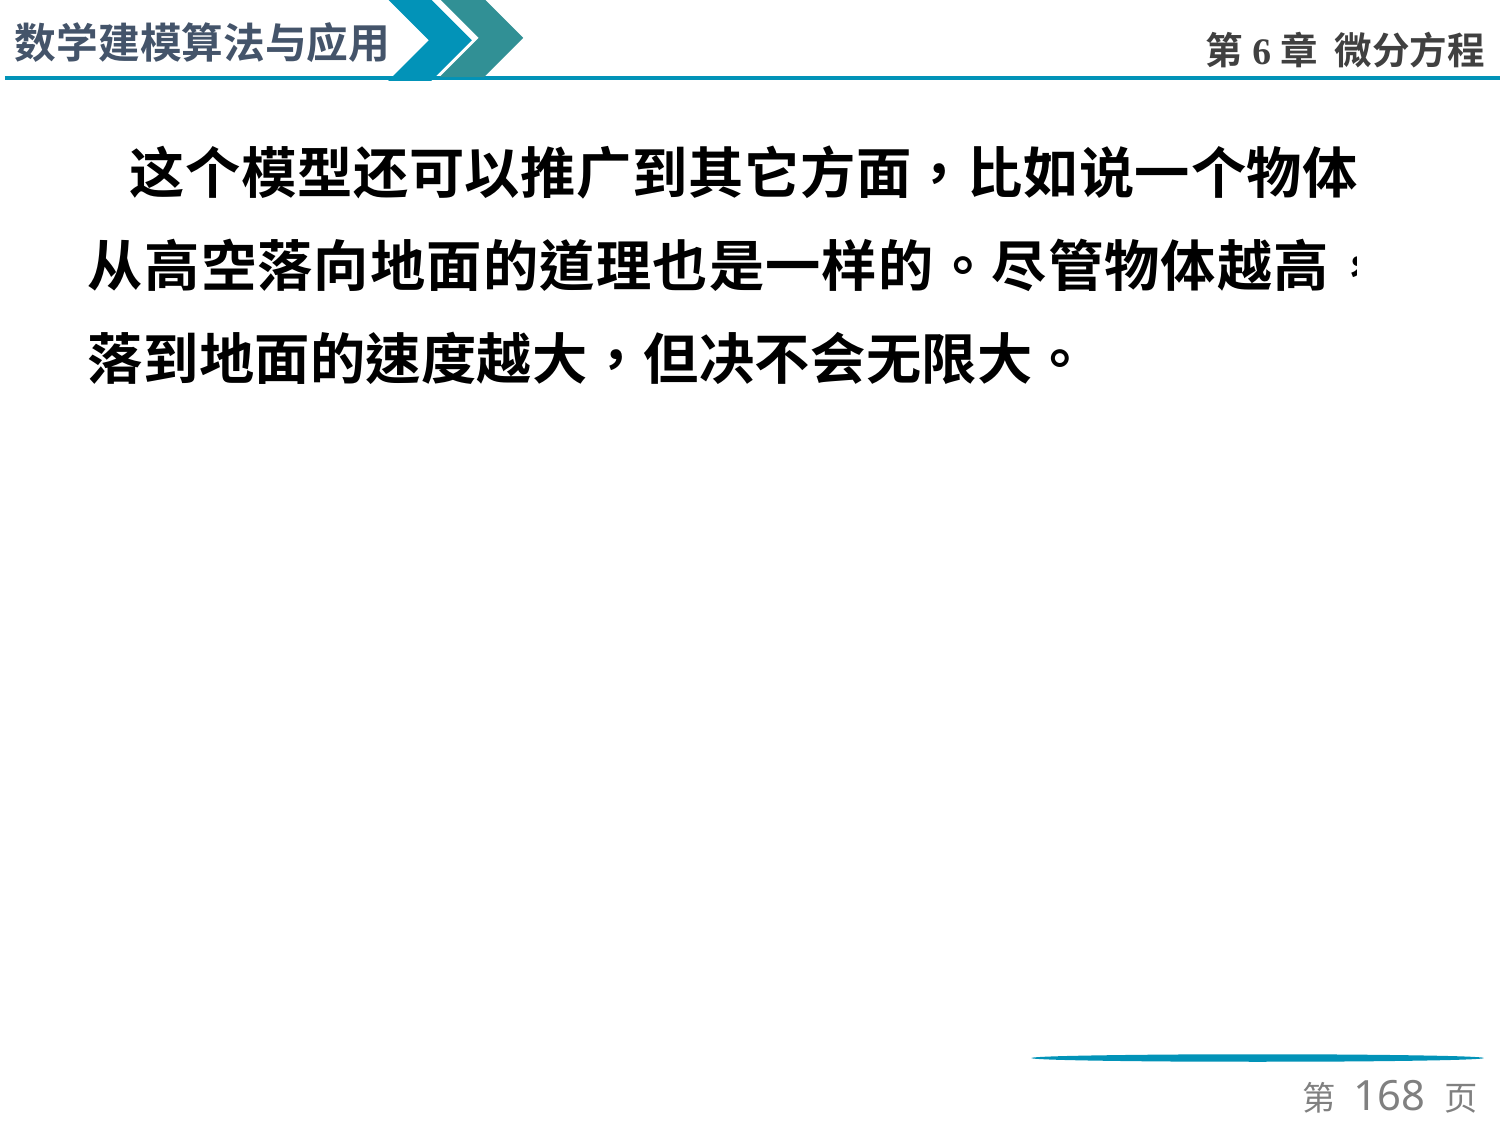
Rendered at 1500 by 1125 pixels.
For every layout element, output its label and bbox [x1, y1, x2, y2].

text_box [87, 130, 1358, 688]
